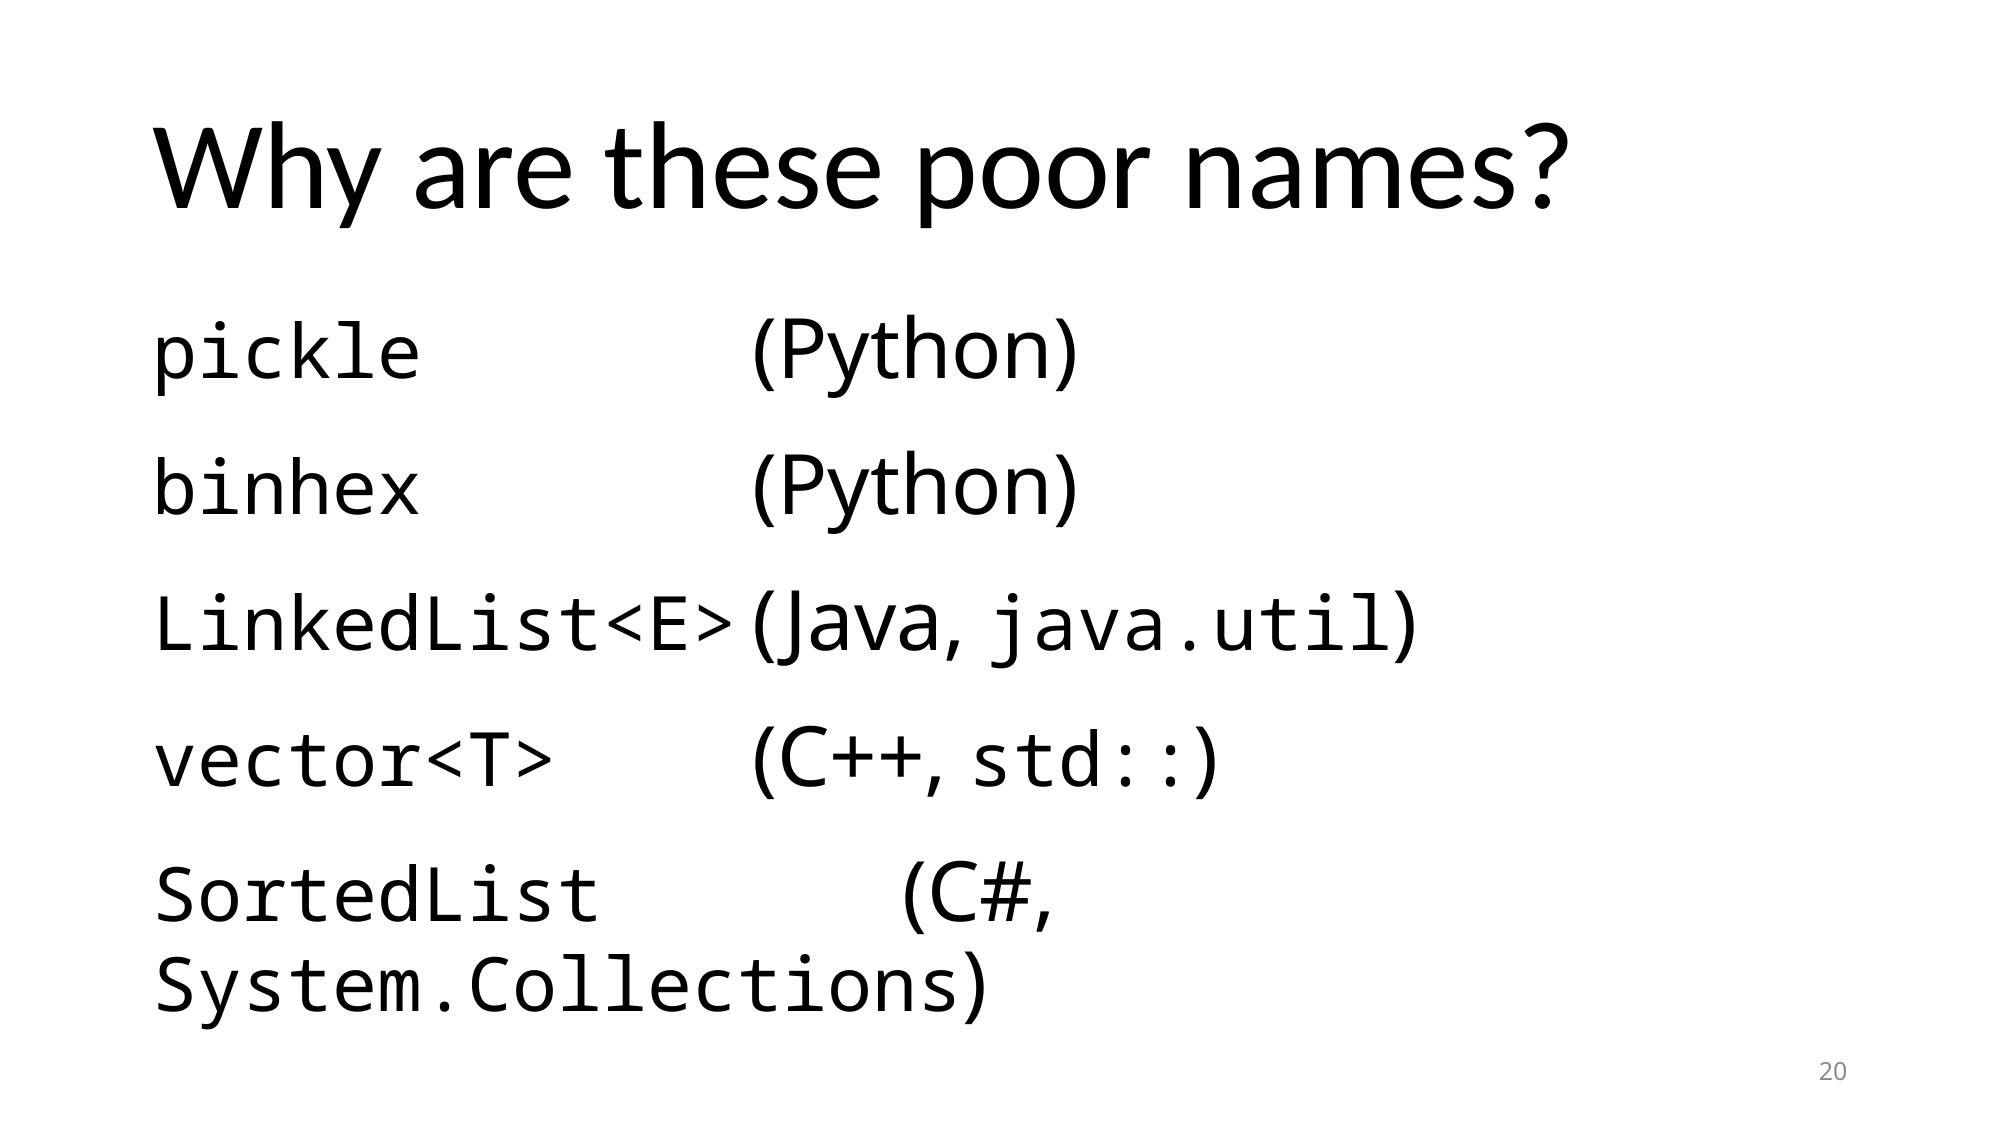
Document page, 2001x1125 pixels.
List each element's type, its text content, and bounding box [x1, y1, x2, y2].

title Why are these poor names? [137, 59, 1863, 278]
list pickle (Python) binhex (Python) LinkedList<E> (Java, java.util) vector<T> (C++, std::) SortedList (C#, System.Collections) [137, 299, 1863, 1014]
slide_number 20 [1412, 1042, 1863, 1103]
